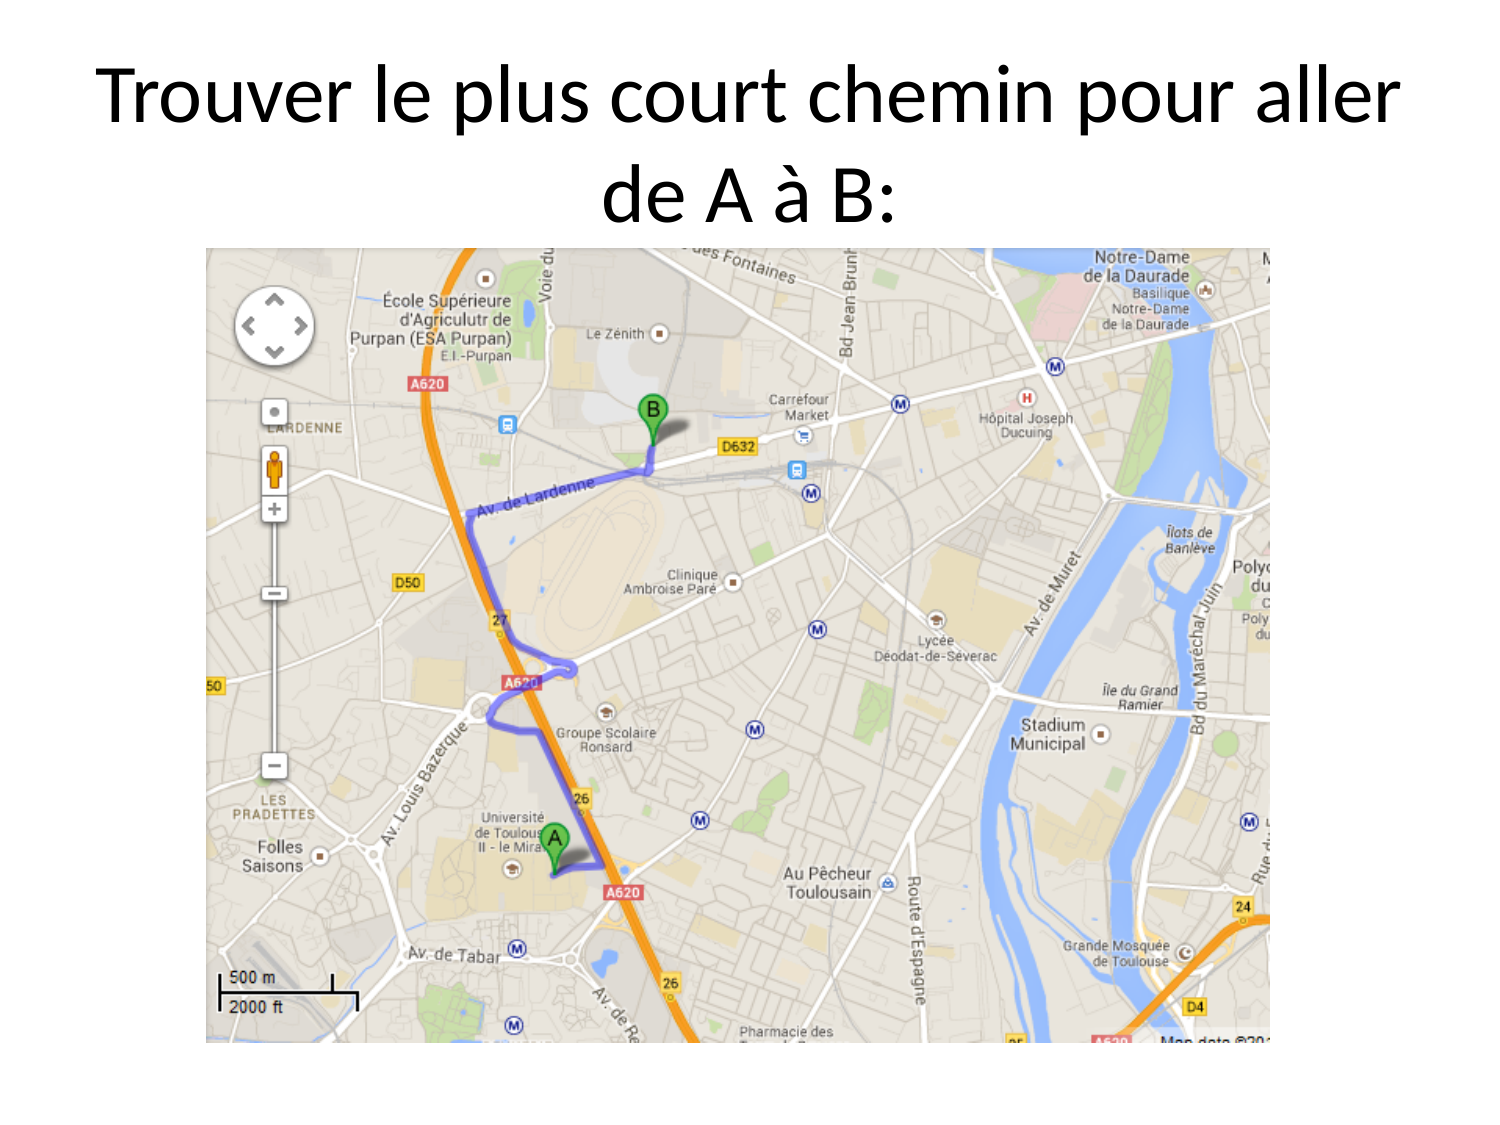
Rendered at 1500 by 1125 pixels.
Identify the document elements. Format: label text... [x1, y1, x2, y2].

title Trouver le plus court chemin pour aller de A à B: [75, 45, 1425, 233]
picture [206, 248, 1270, 1043]
